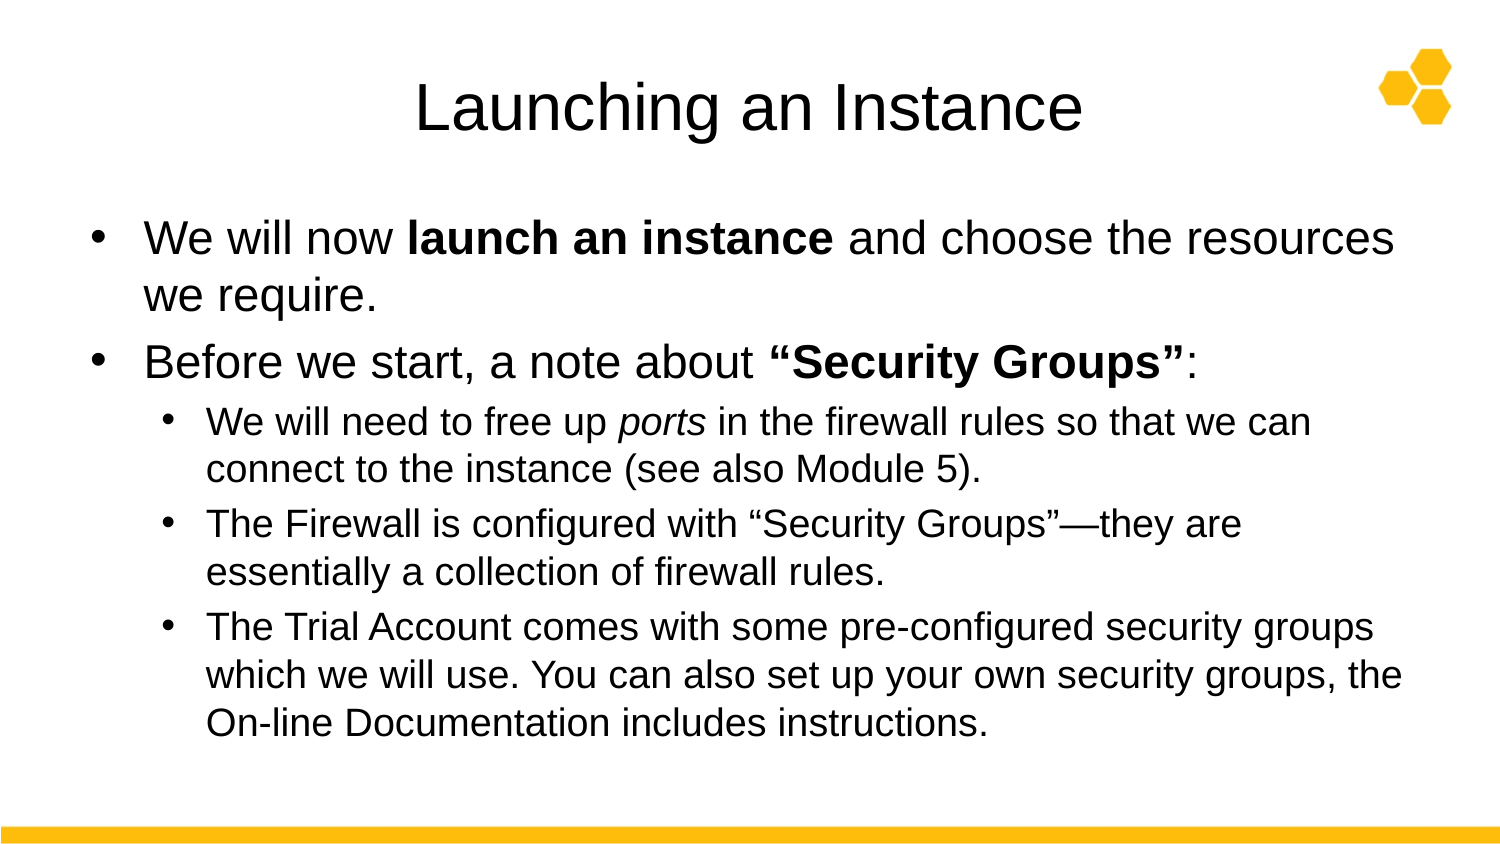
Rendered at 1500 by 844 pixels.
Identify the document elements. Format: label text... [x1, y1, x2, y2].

title Launching an Instance [75, 33, 1425, 175]
list We will now launch an instance and choose the resources we require. Before we start, a note about “Security Groups”: We will need to free up ports in the firewall rules so that we can connect to the instance (see also Module 5). The Firewall is configured with “Security Groups”—they are essentially a collection of firewall rules. The Trial Account comes with some pre-configured security groups which we will use. You can also set up your own security groups, the On-line Documentation includes instructions. [75, 199, 1425, 754]
picture [0, 0, 1500, 844]
